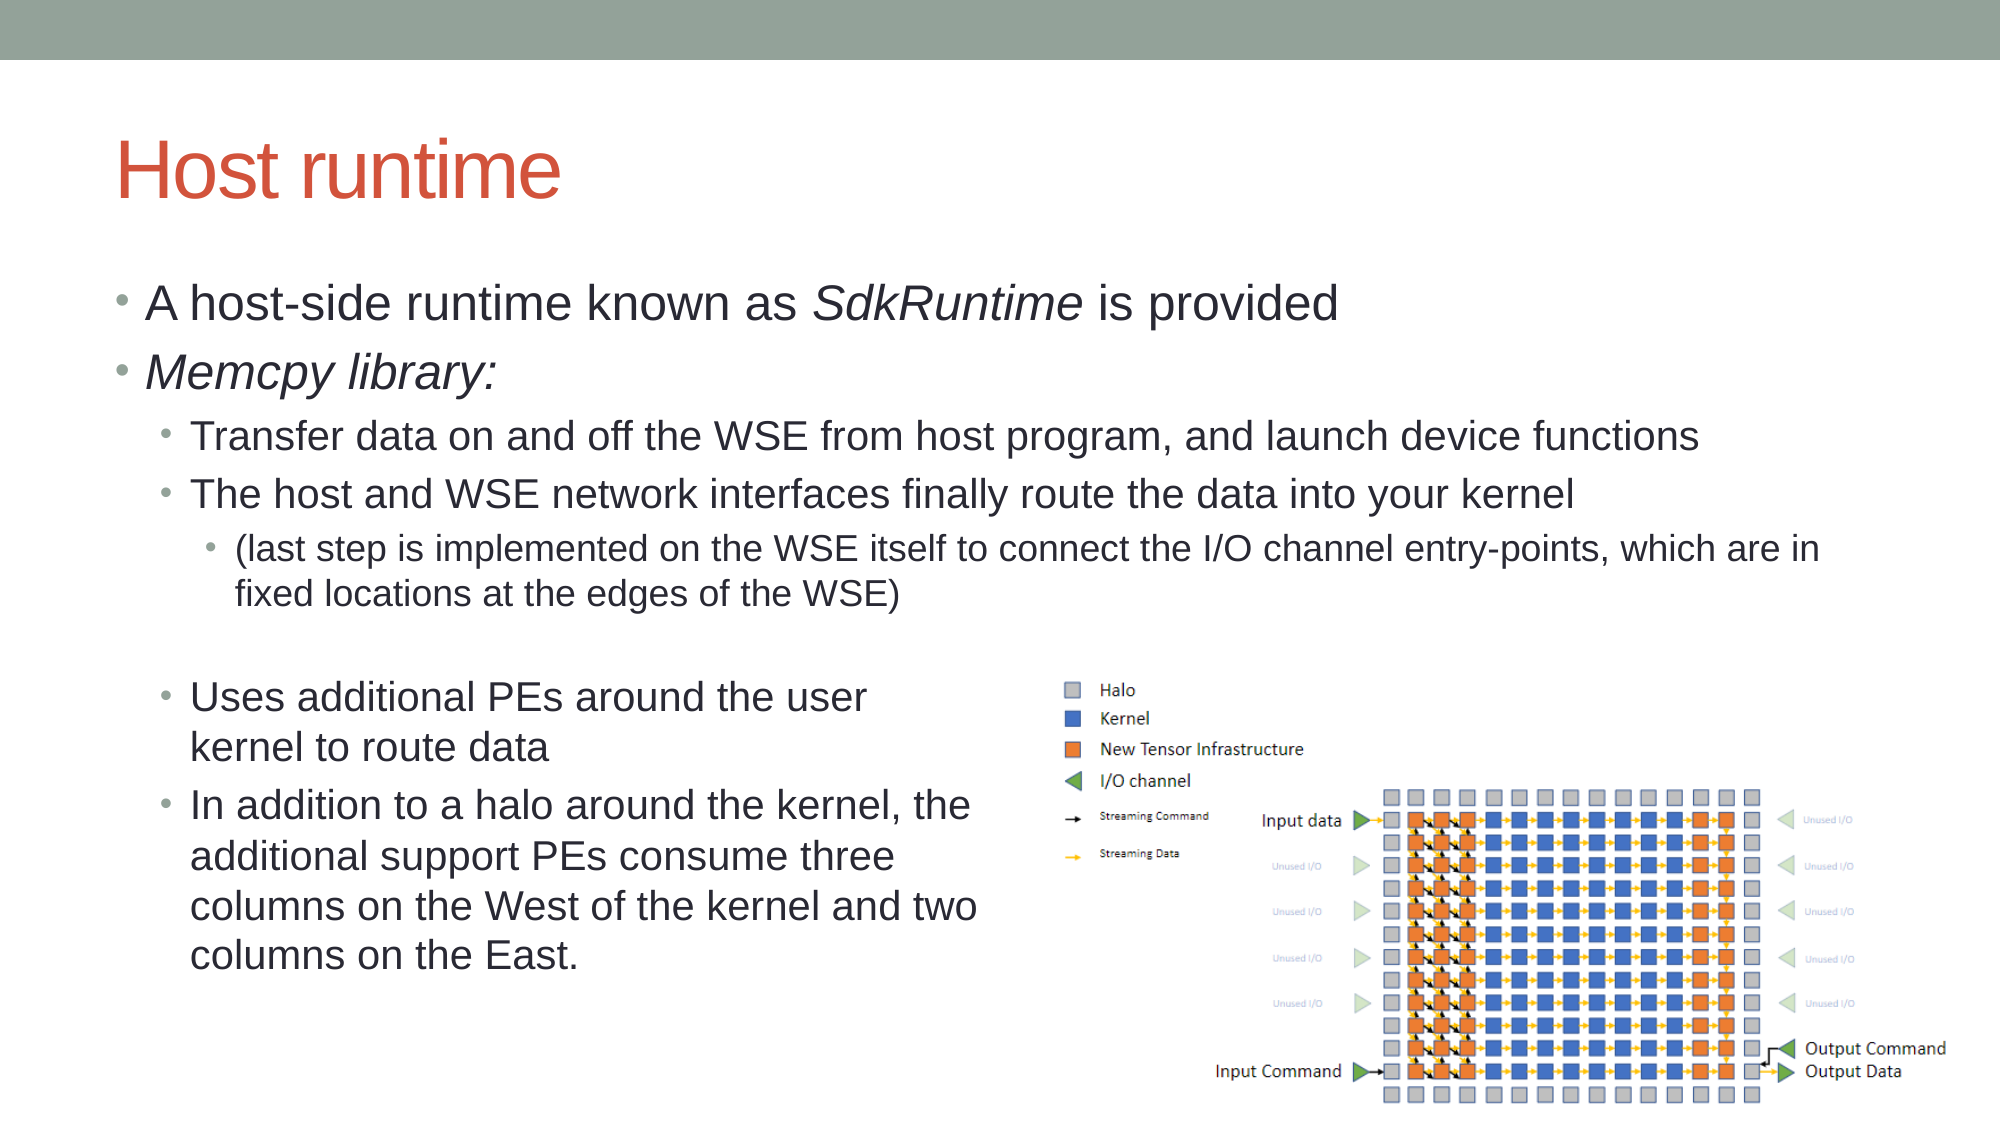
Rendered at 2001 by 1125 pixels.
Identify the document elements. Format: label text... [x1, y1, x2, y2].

list A host-side runtime known as SdkRuntime is provided Memcpy library: Transfer data on and off the WSE from host program, and launch device functions The host and WSE network interfaces finally route the data into your kernel (last step is implemented on the WSE itself to connect the I/O channel entry-points, which are in fixed locations at the edges of the WSE) [99, 262, 1900, 669]
picture [1055, 676, 1957, 1110]
text_box Uses additional PEs around the user kernel to route data In addition to a halo around the kernel, the additional support PEs consume three columns on the West of the kernel and two columns on the East. [99, 662, 1000, 1084]
title Host runtime [99, 87, 1900, 244]
